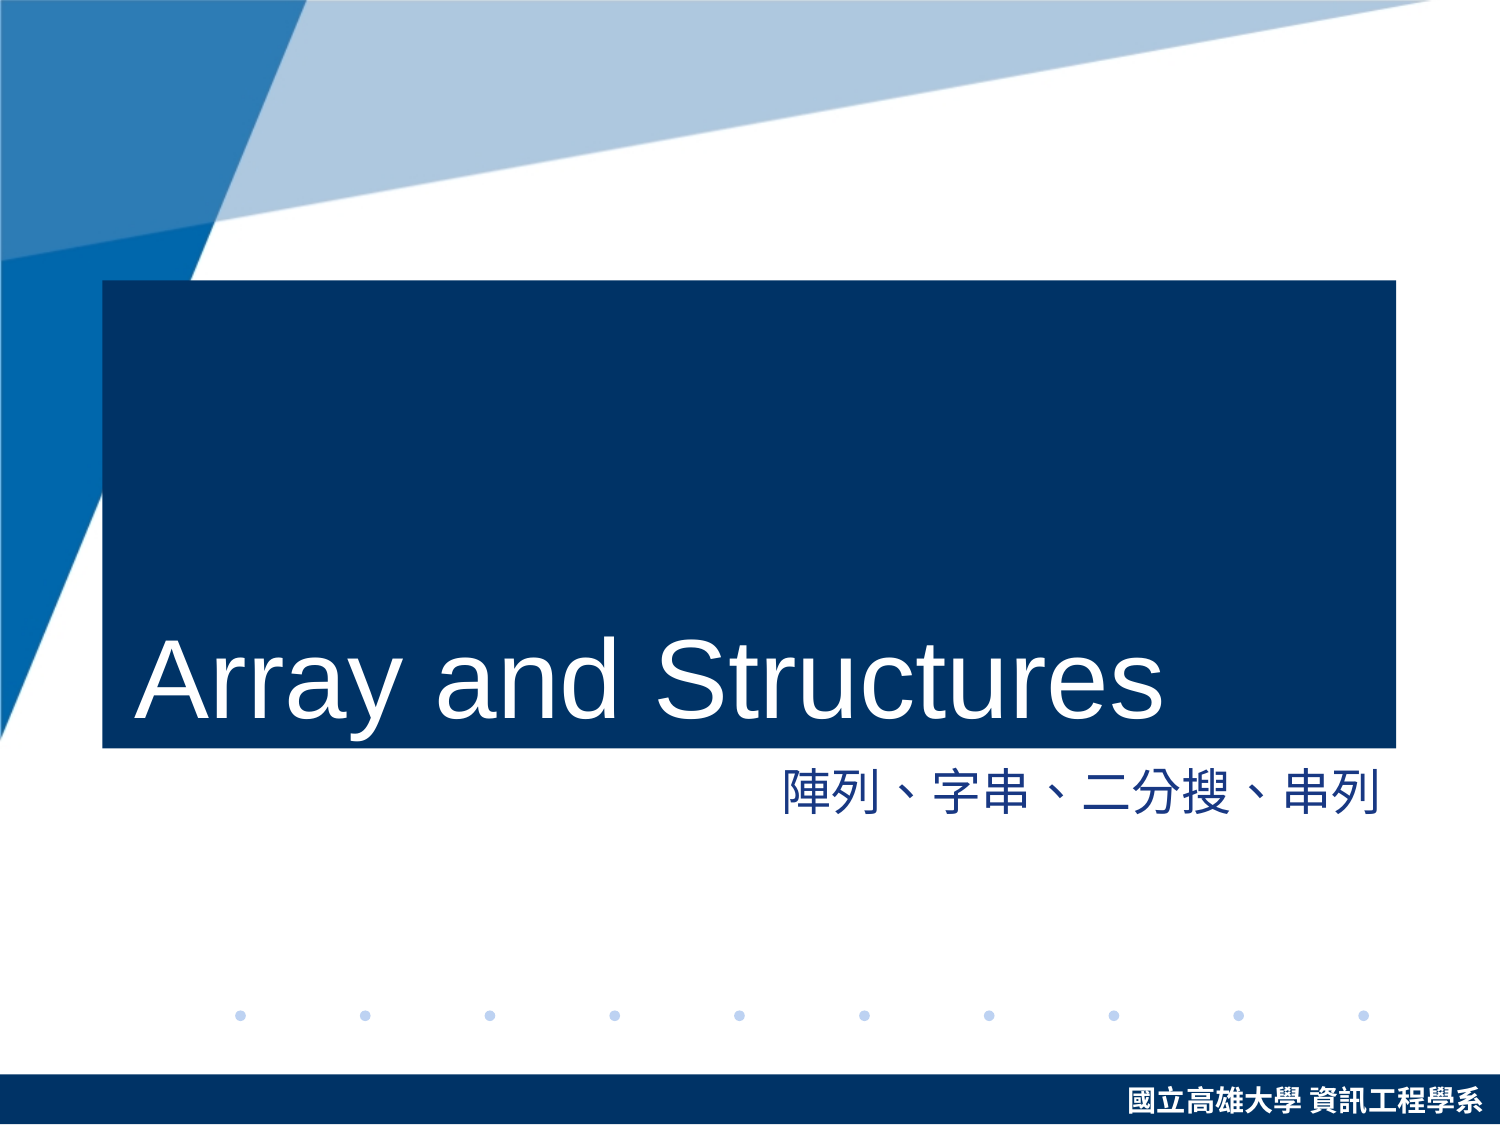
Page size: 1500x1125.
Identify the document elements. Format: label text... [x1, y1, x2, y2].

title Array and Structures [102, 280, 1397, 749]
picture [0, 0, 1500, 842]
list 陣列、字串、二分搜、串列 [102, 752, 1397, 999]
